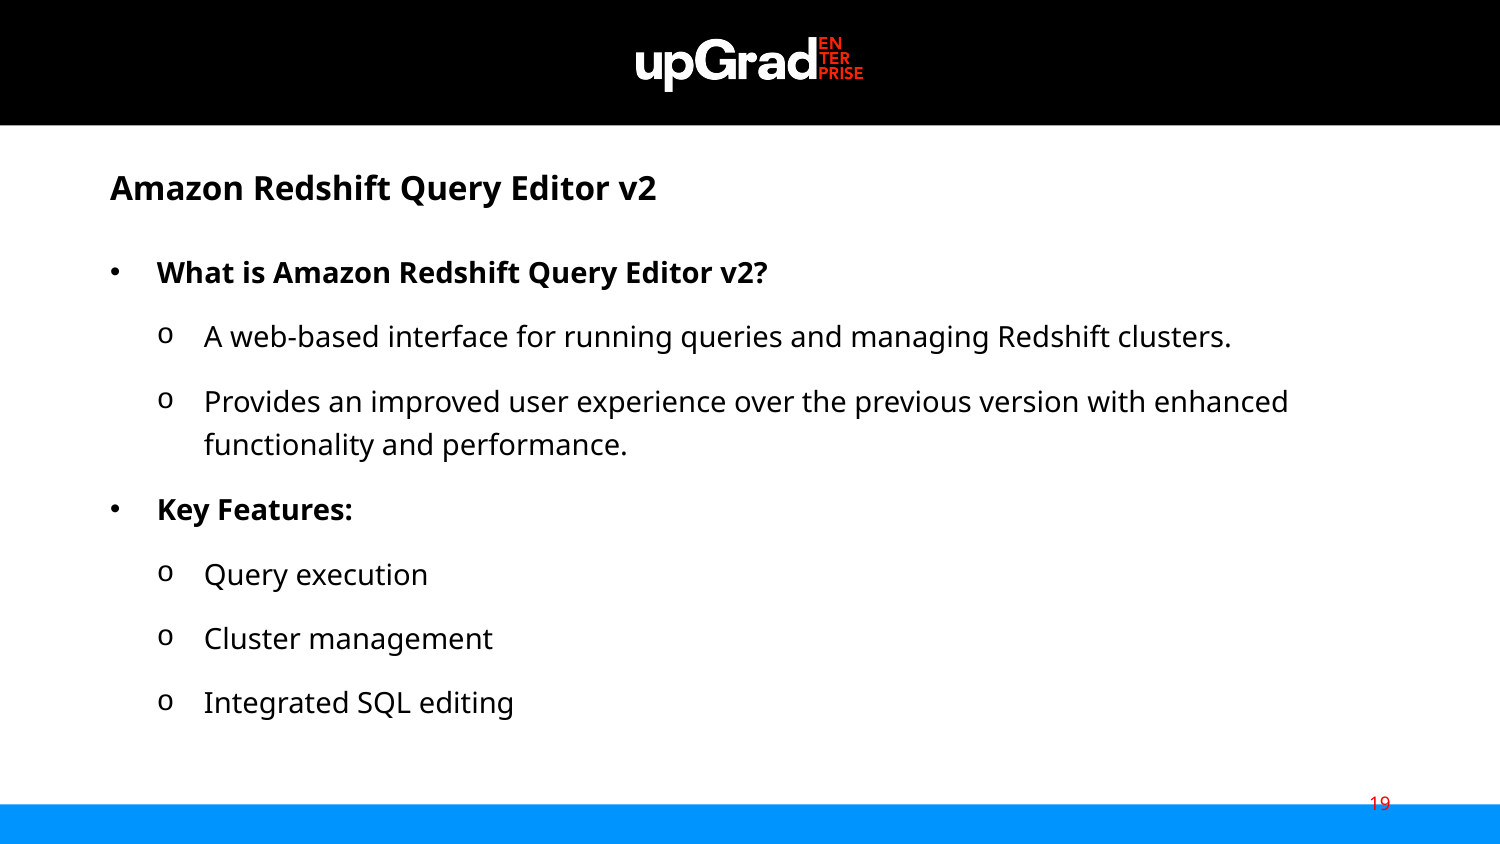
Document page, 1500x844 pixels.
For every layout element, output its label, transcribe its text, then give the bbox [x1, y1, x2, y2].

text_box Amazon Redshift Query Editor v2 [95, 160, 810, 215]
text_box What is Amazon Redshift Query Editor v2? A web-based interface for running queries and managing Redshift clusters. Provides an improved user experience over the previous version with enhanced functionality and performance. Key Features: Query execution Cluster management Integrated SQL editing [95, 237, 1469, 728]
picture [636, 37, 863, 92]
slide_number 19 [1068, 782, 1406, 828]
